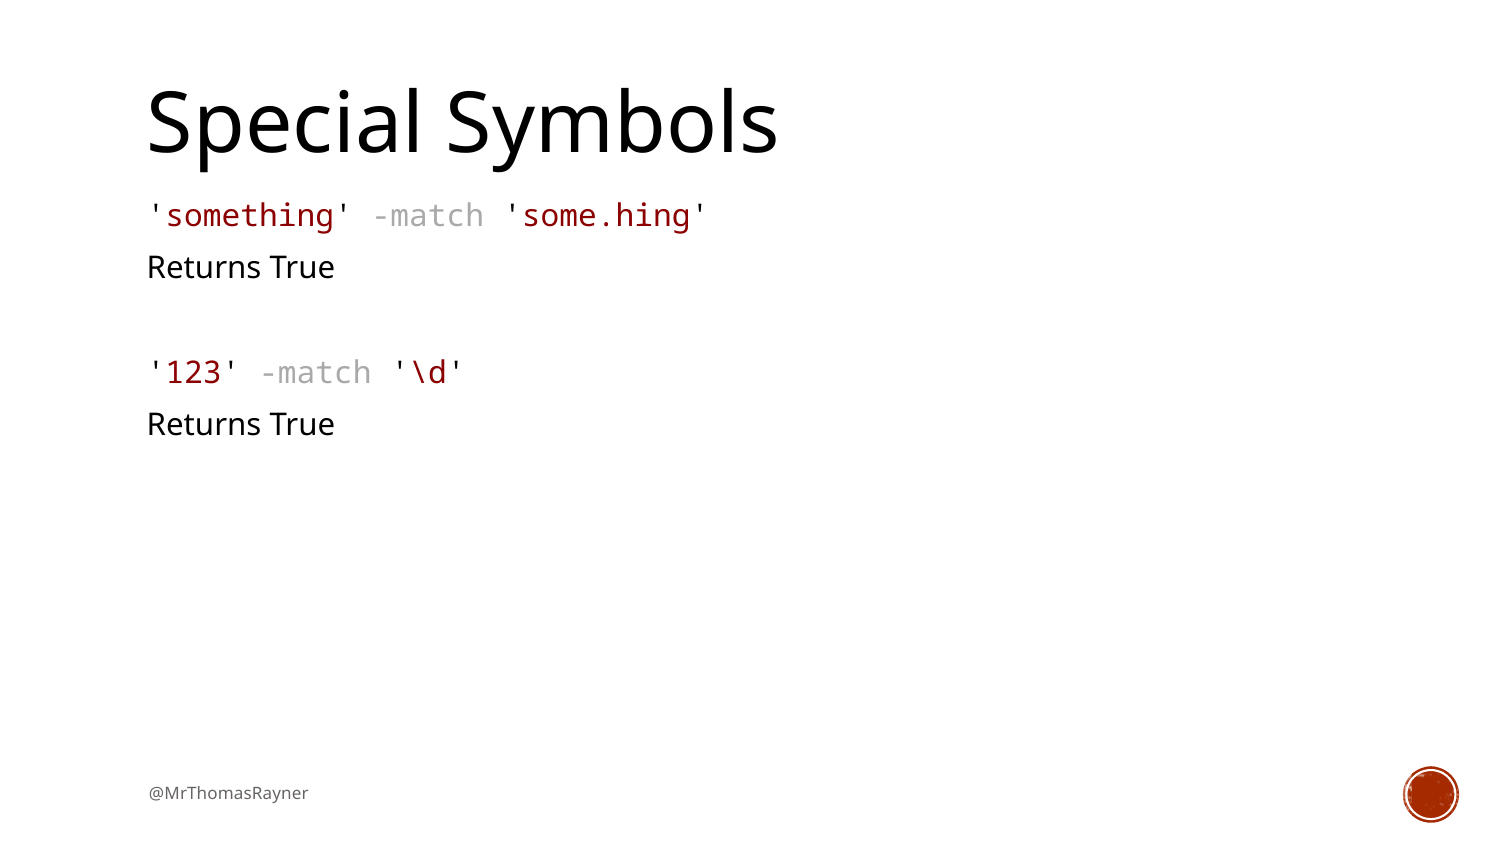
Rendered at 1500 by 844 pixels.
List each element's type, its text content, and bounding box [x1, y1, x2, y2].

list 'something' -match 'some.hing' Returns True '123' -match '\d' Returns True [131, 191, 1370, 760]
title Special Symbols [131, 59, 1370, 191]
footer @MrThomasRayner [133, 771, 913, 817]
